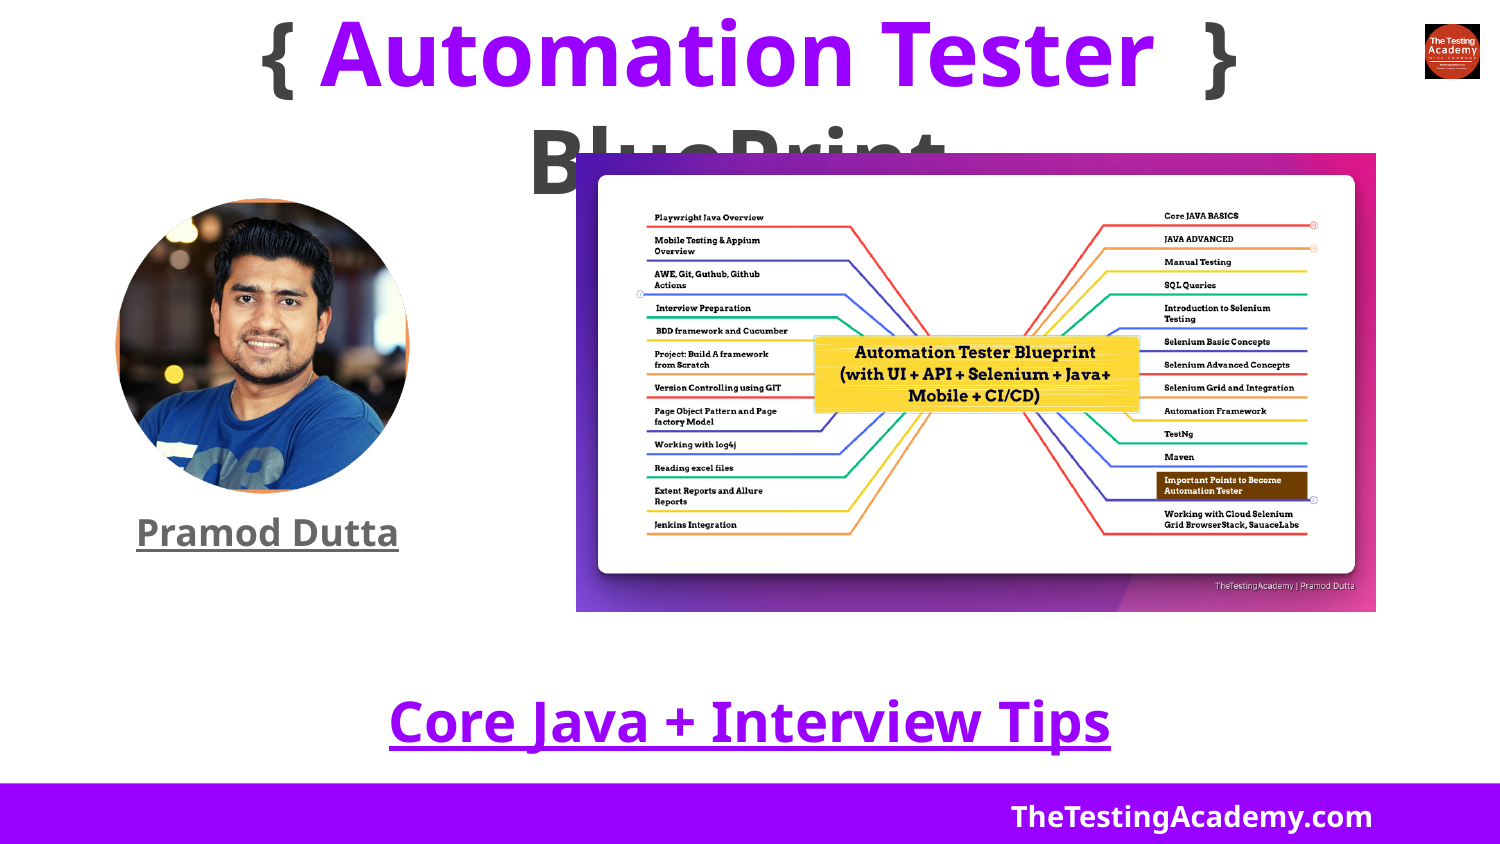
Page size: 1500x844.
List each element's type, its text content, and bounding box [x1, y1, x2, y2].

title Pramod Dutta [120, 504, 544, 559]
picture [72, 192, 445, 505]
picture [576, 152, 1376, 612]
title { Automation Tester } BluePrint. [51, 69, 1449, 208]
title Core Java + Interview Tips [51, 648, 1449, 791]
picture [1425, 24, 1480, 79]
